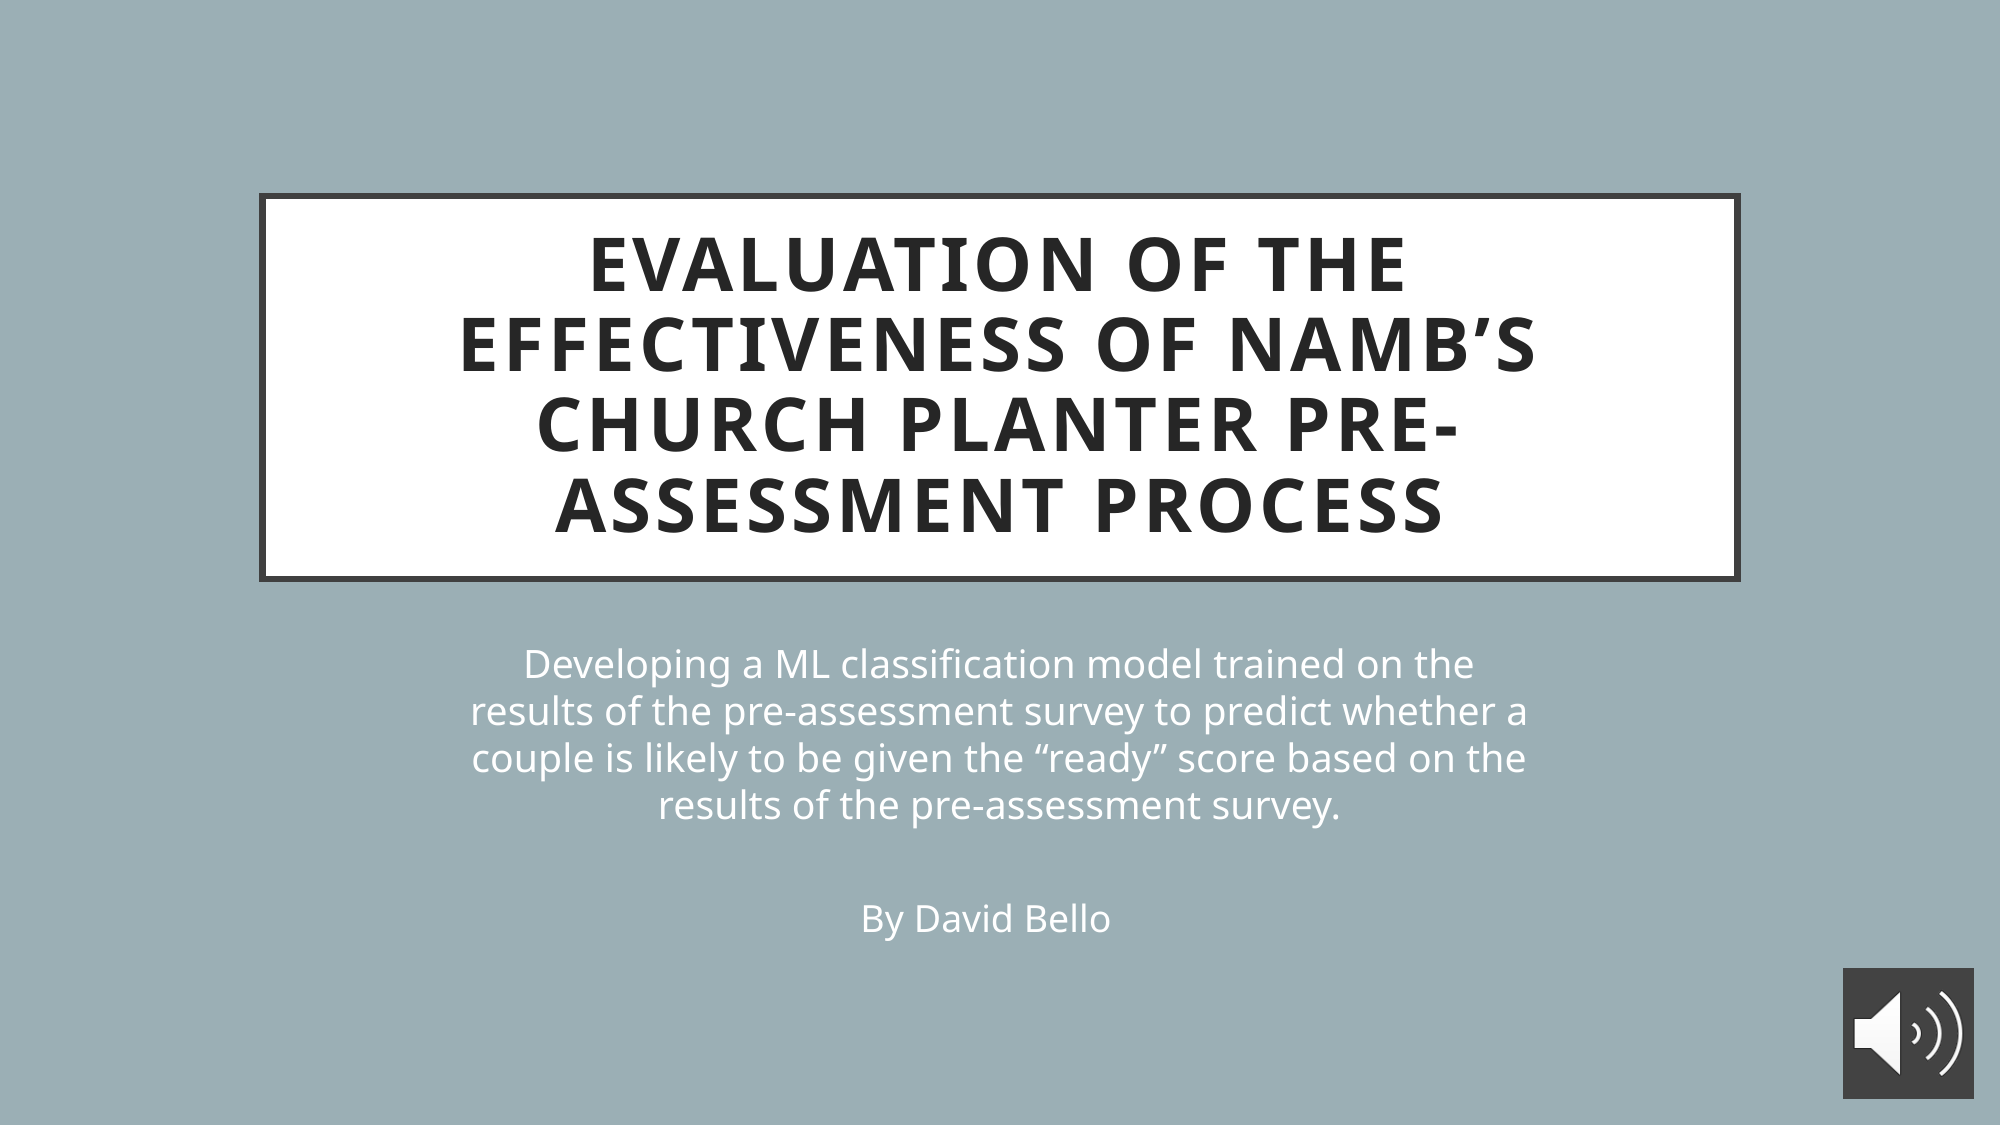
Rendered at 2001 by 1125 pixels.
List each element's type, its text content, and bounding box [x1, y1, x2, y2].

subtitle Developing a ML classification model trained on the results of the pre-assessment survey to predict whether a couple is likely to be given the “ready” score based on the results of the pre-assessment survey. [442, 631, 1558, 836]
text_box By David Bello [845, 887, 1155, 948]
picture [1841, 966, 1975, 1100]
title Evaluation of the Effectiveness of NAMB’s Church Planter Pre-Assessment Process [259, 193, 1741, 582]
